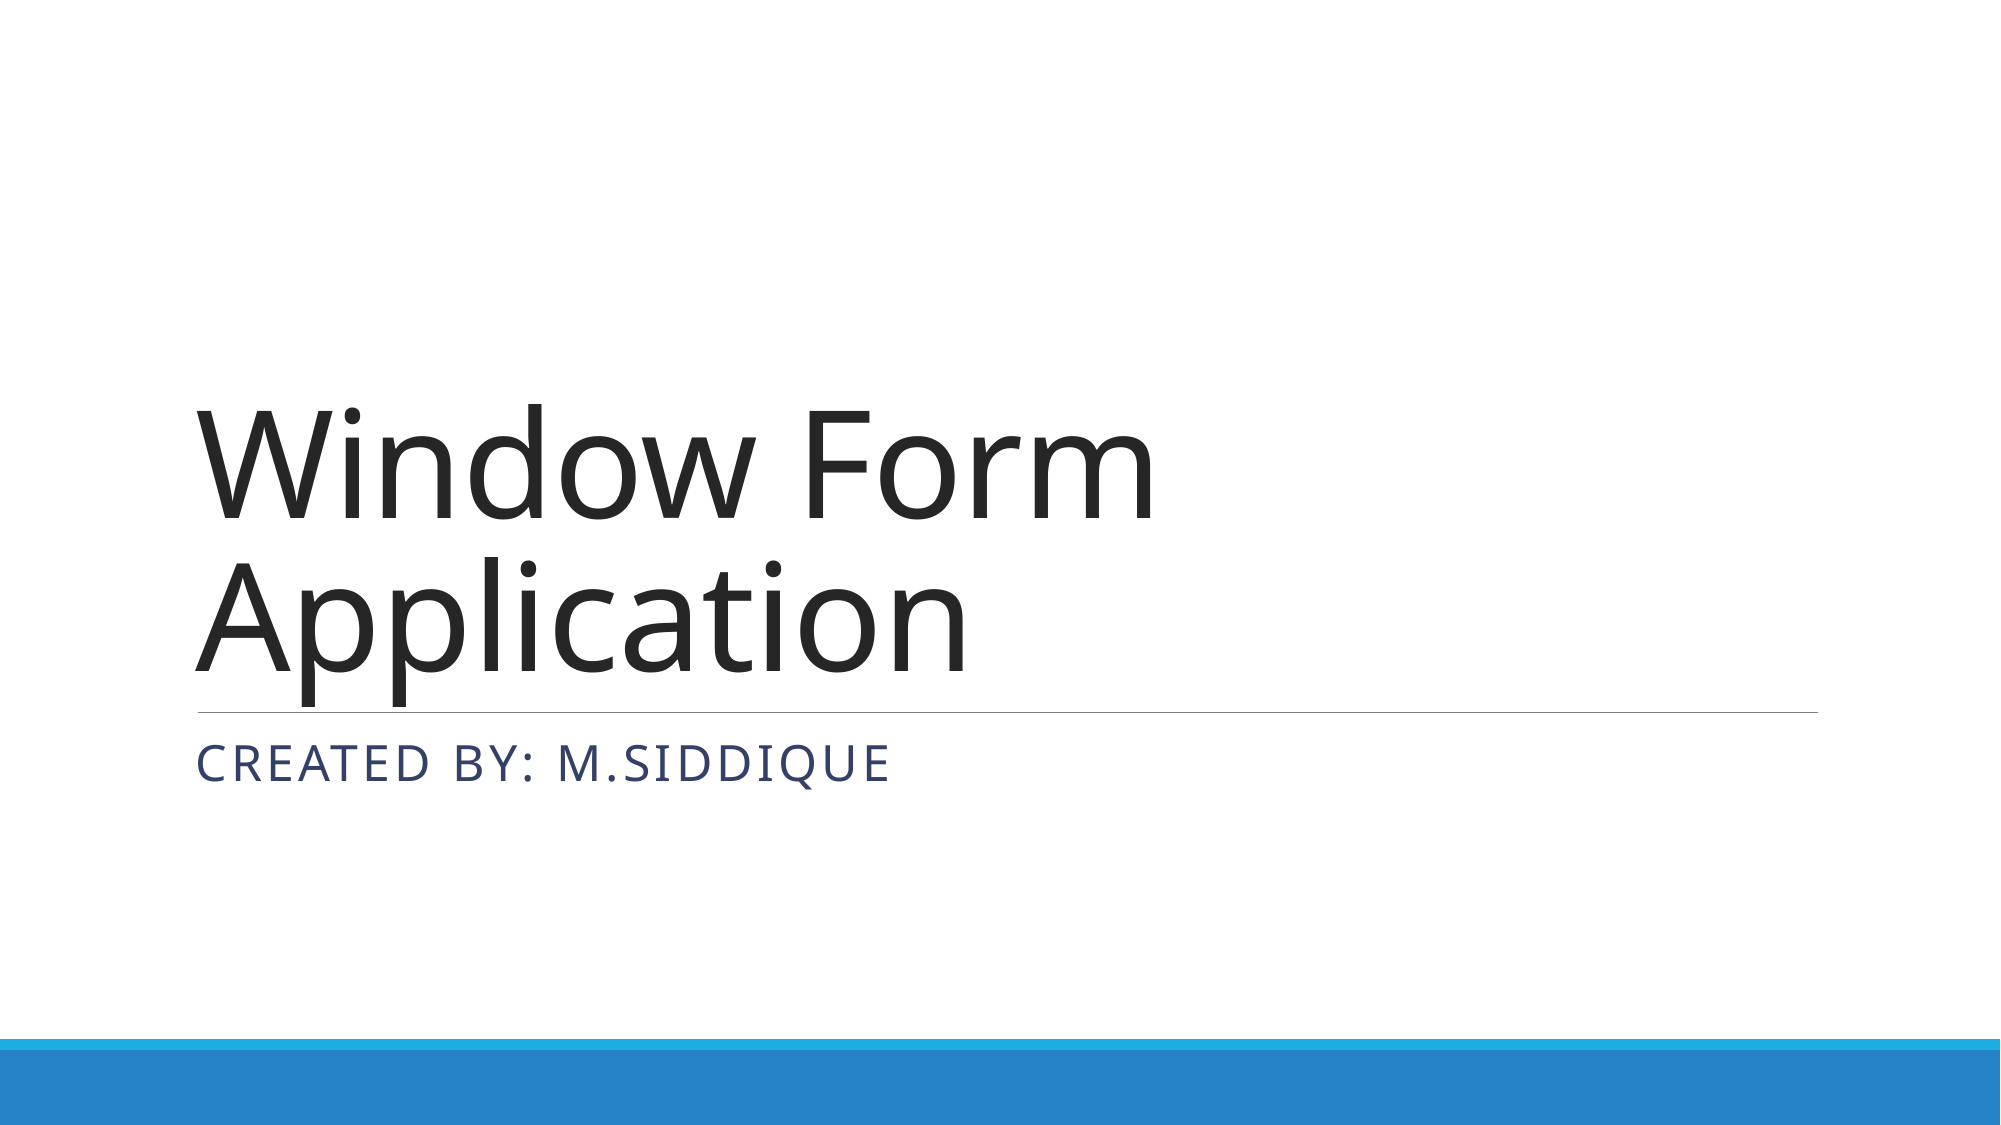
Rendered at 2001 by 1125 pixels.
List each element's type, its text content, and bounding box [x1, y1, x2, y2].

title Window Form Application [180, 124, 1830, 710]
subtitle Created by: M.Siddique [180, 730, 1831, 919]
